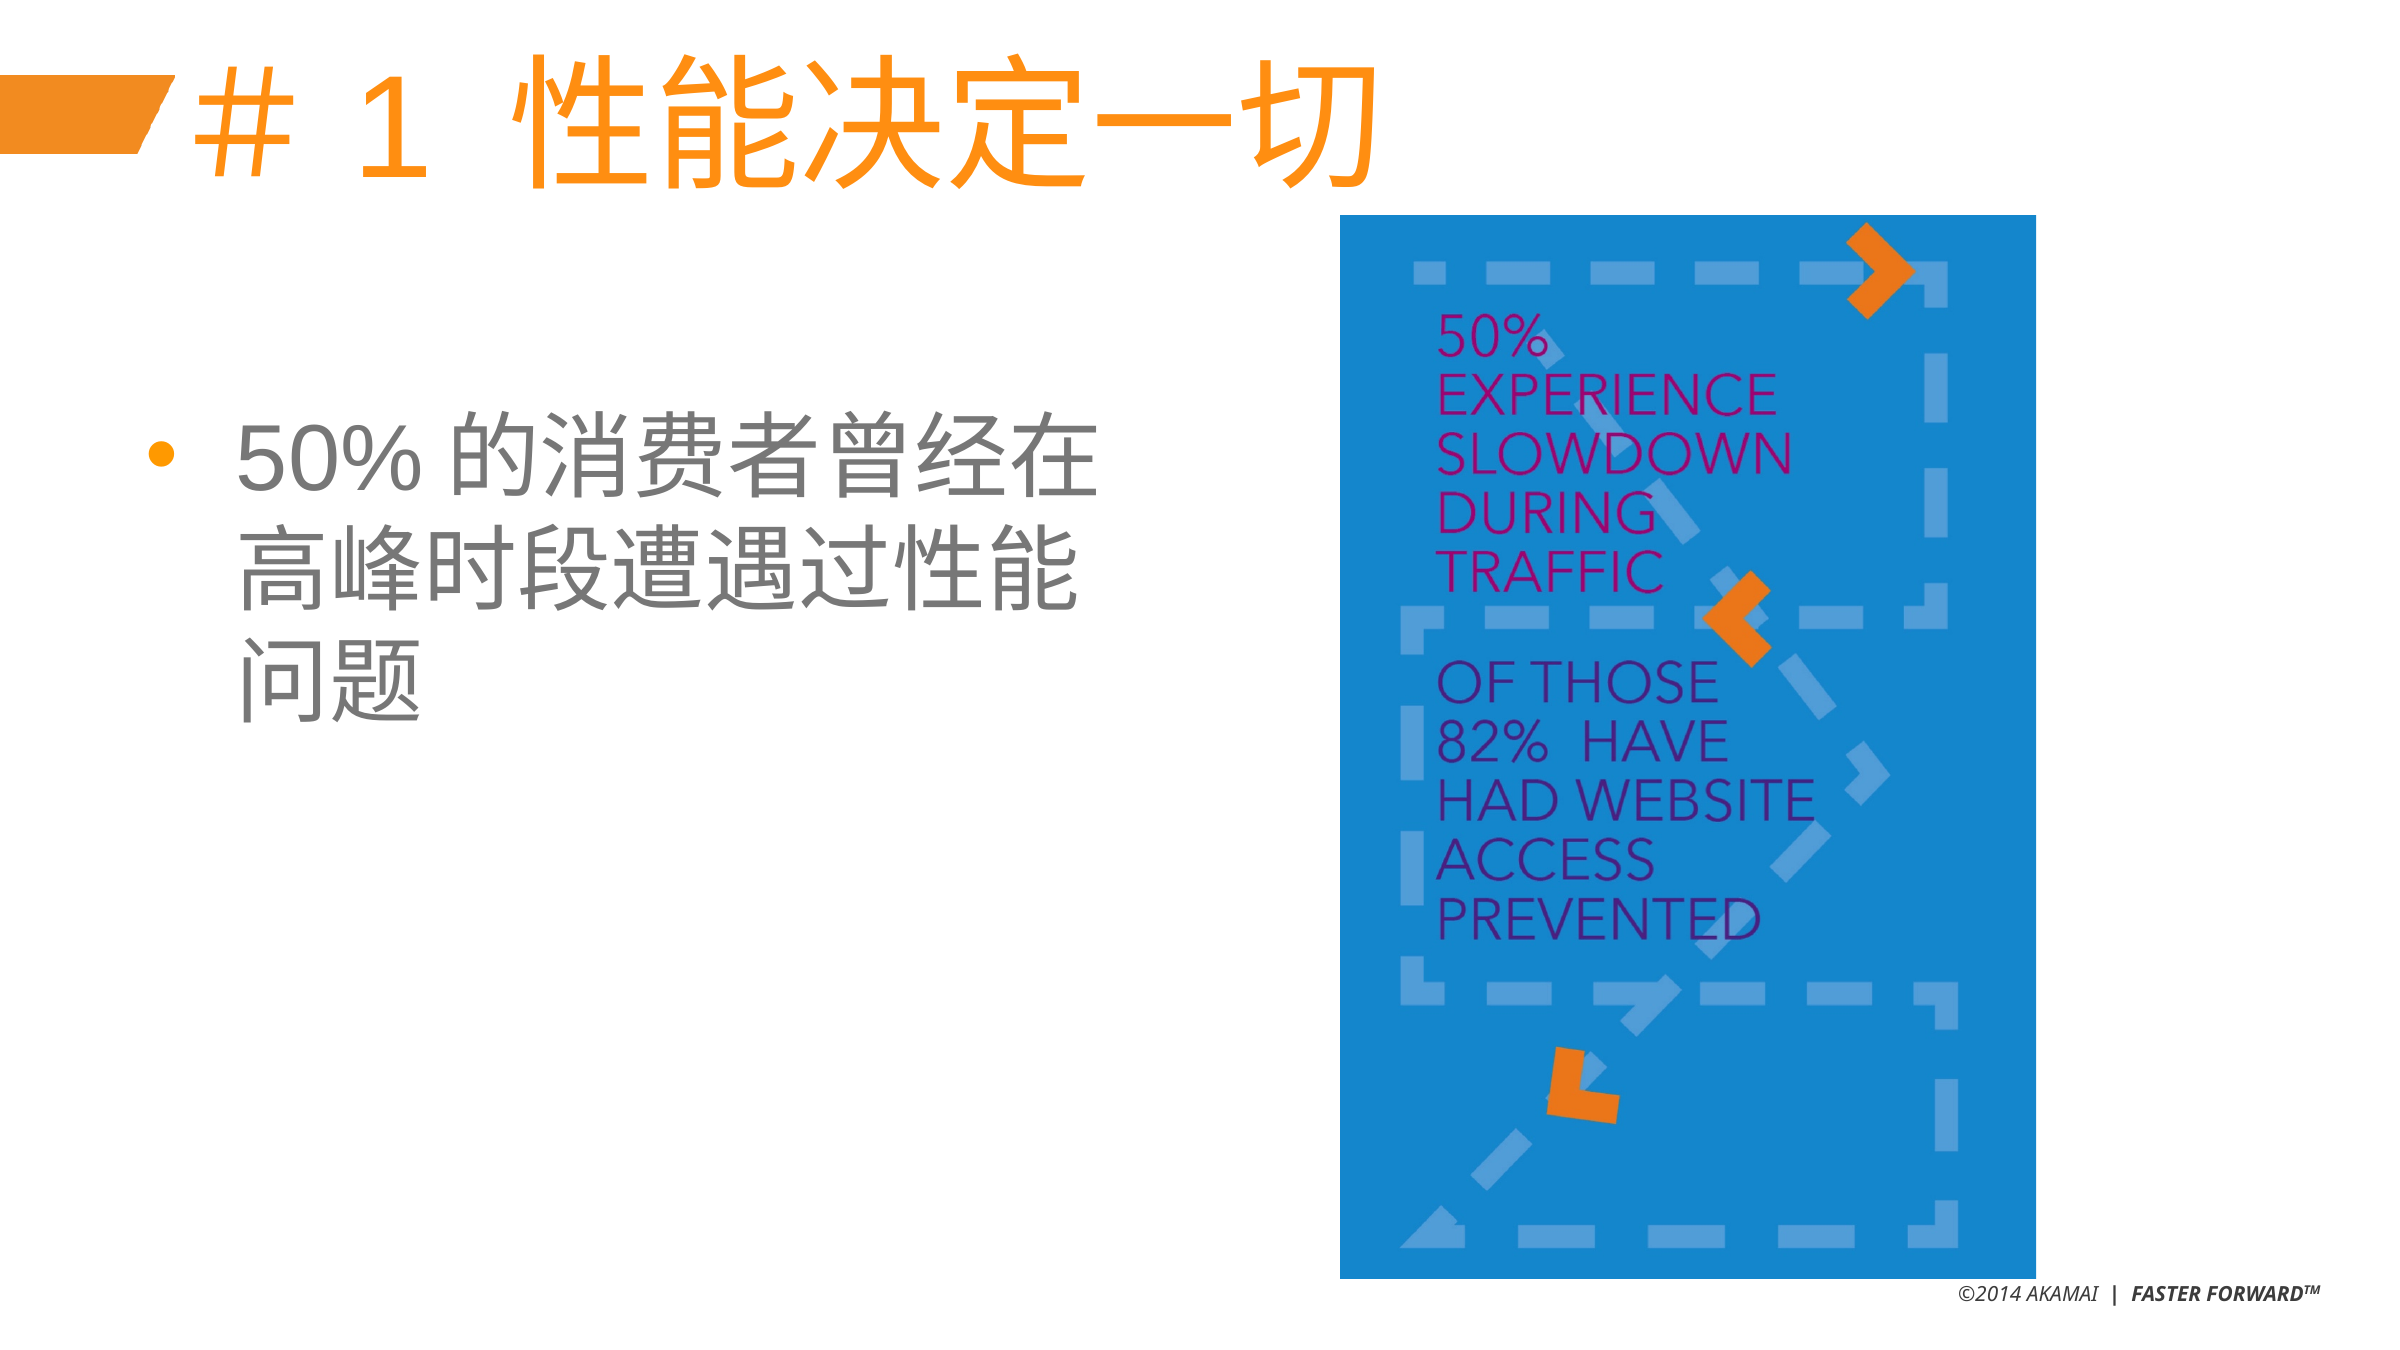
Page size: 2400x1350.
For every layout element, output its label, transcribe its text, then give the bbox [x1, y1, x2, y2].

title ＃1 性能决定一切 [149, 74, 2082, 165]
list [1339, 214, 2037, 1279]
list 50%的消费者曾经在高峰时段遭遇过性能问题 [124, 254, 1185, 1207]
